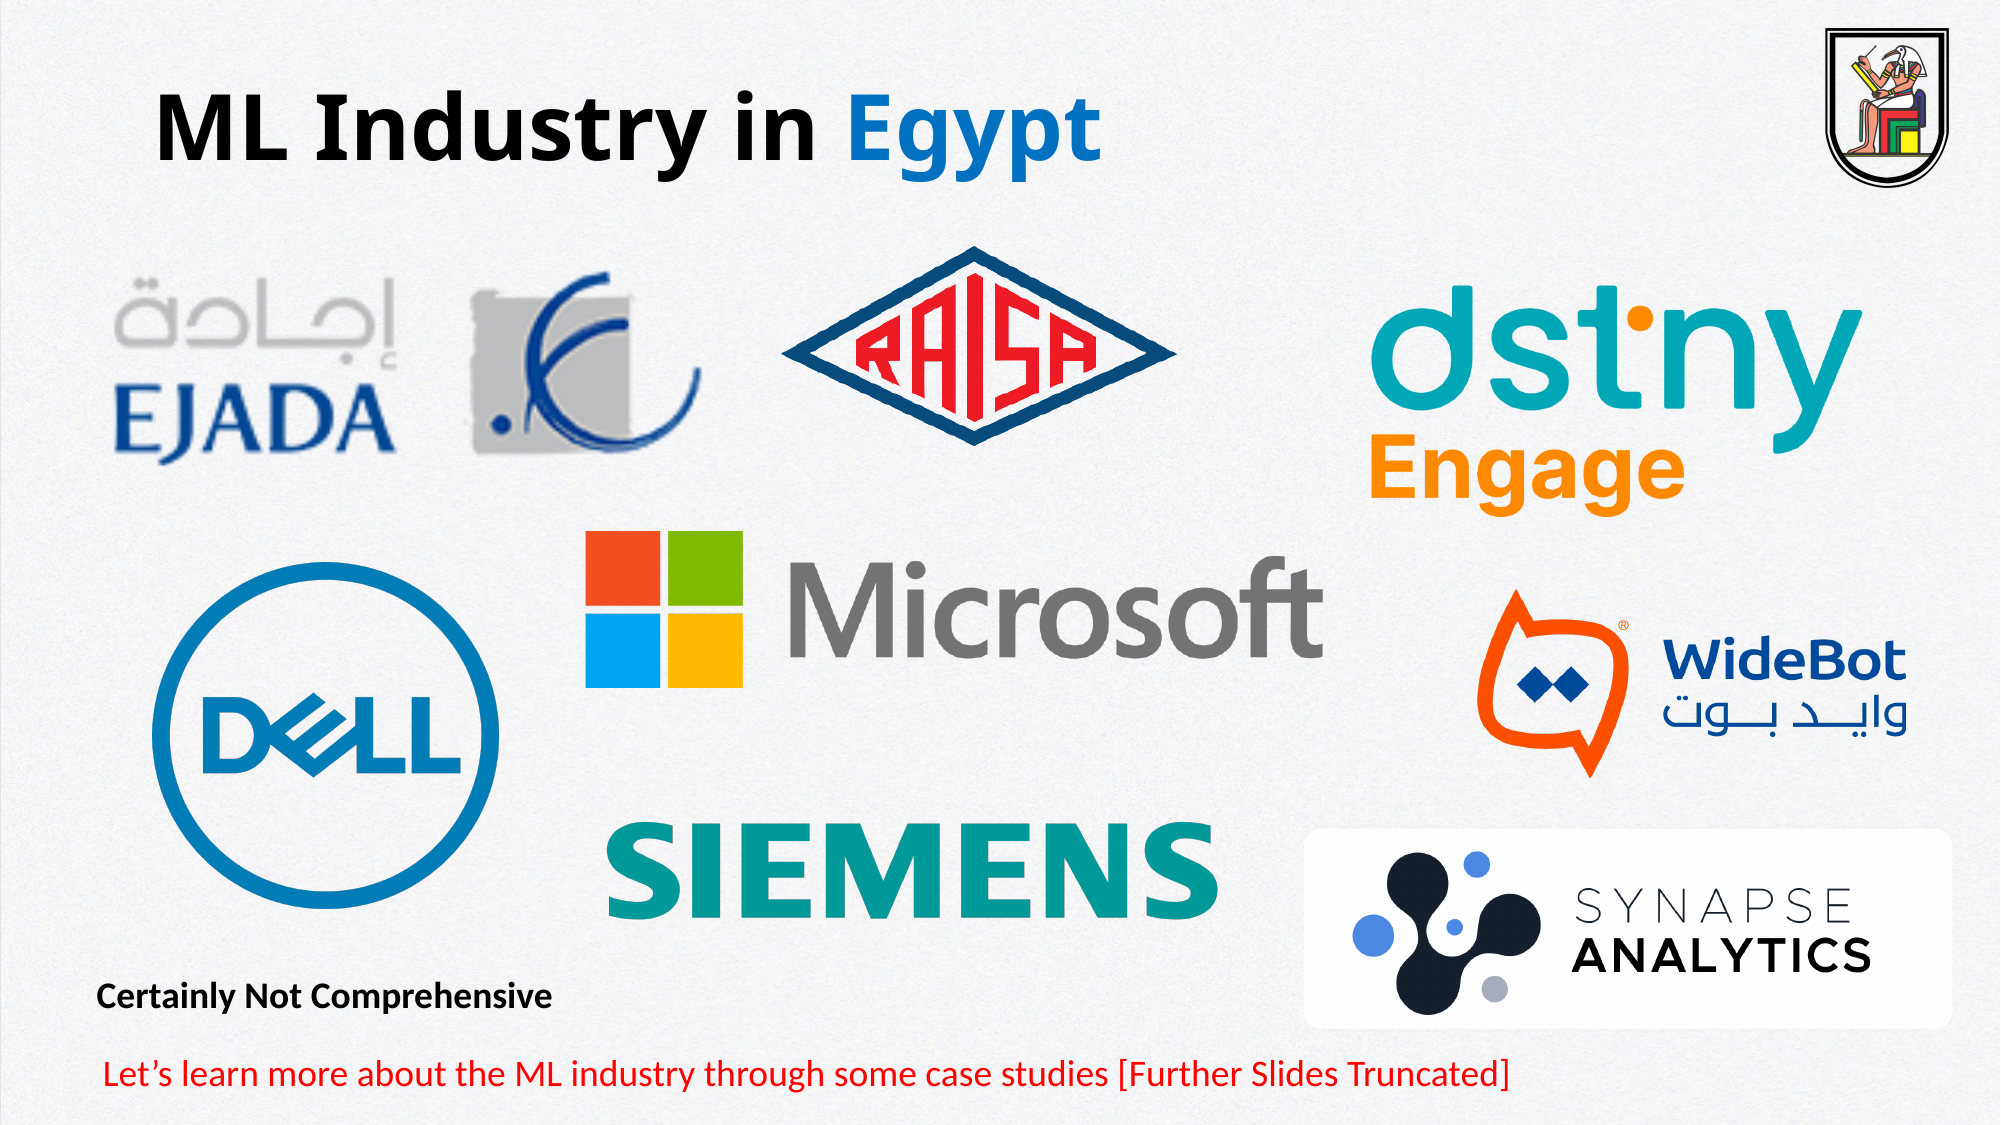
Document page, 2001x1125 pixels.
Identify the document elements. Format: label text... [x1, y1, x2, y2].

text_box Let’s learn more about the ML industry through some case studies [Further Slides Truncated] [88, 1042, 1528, 1102]
text_box Certainly Not Comprehensive [81, 964, 569, 1024]
picture [0, 0, 2001, 1125]
title ML Industry in Egypt [751, 22, 1863, 240]
